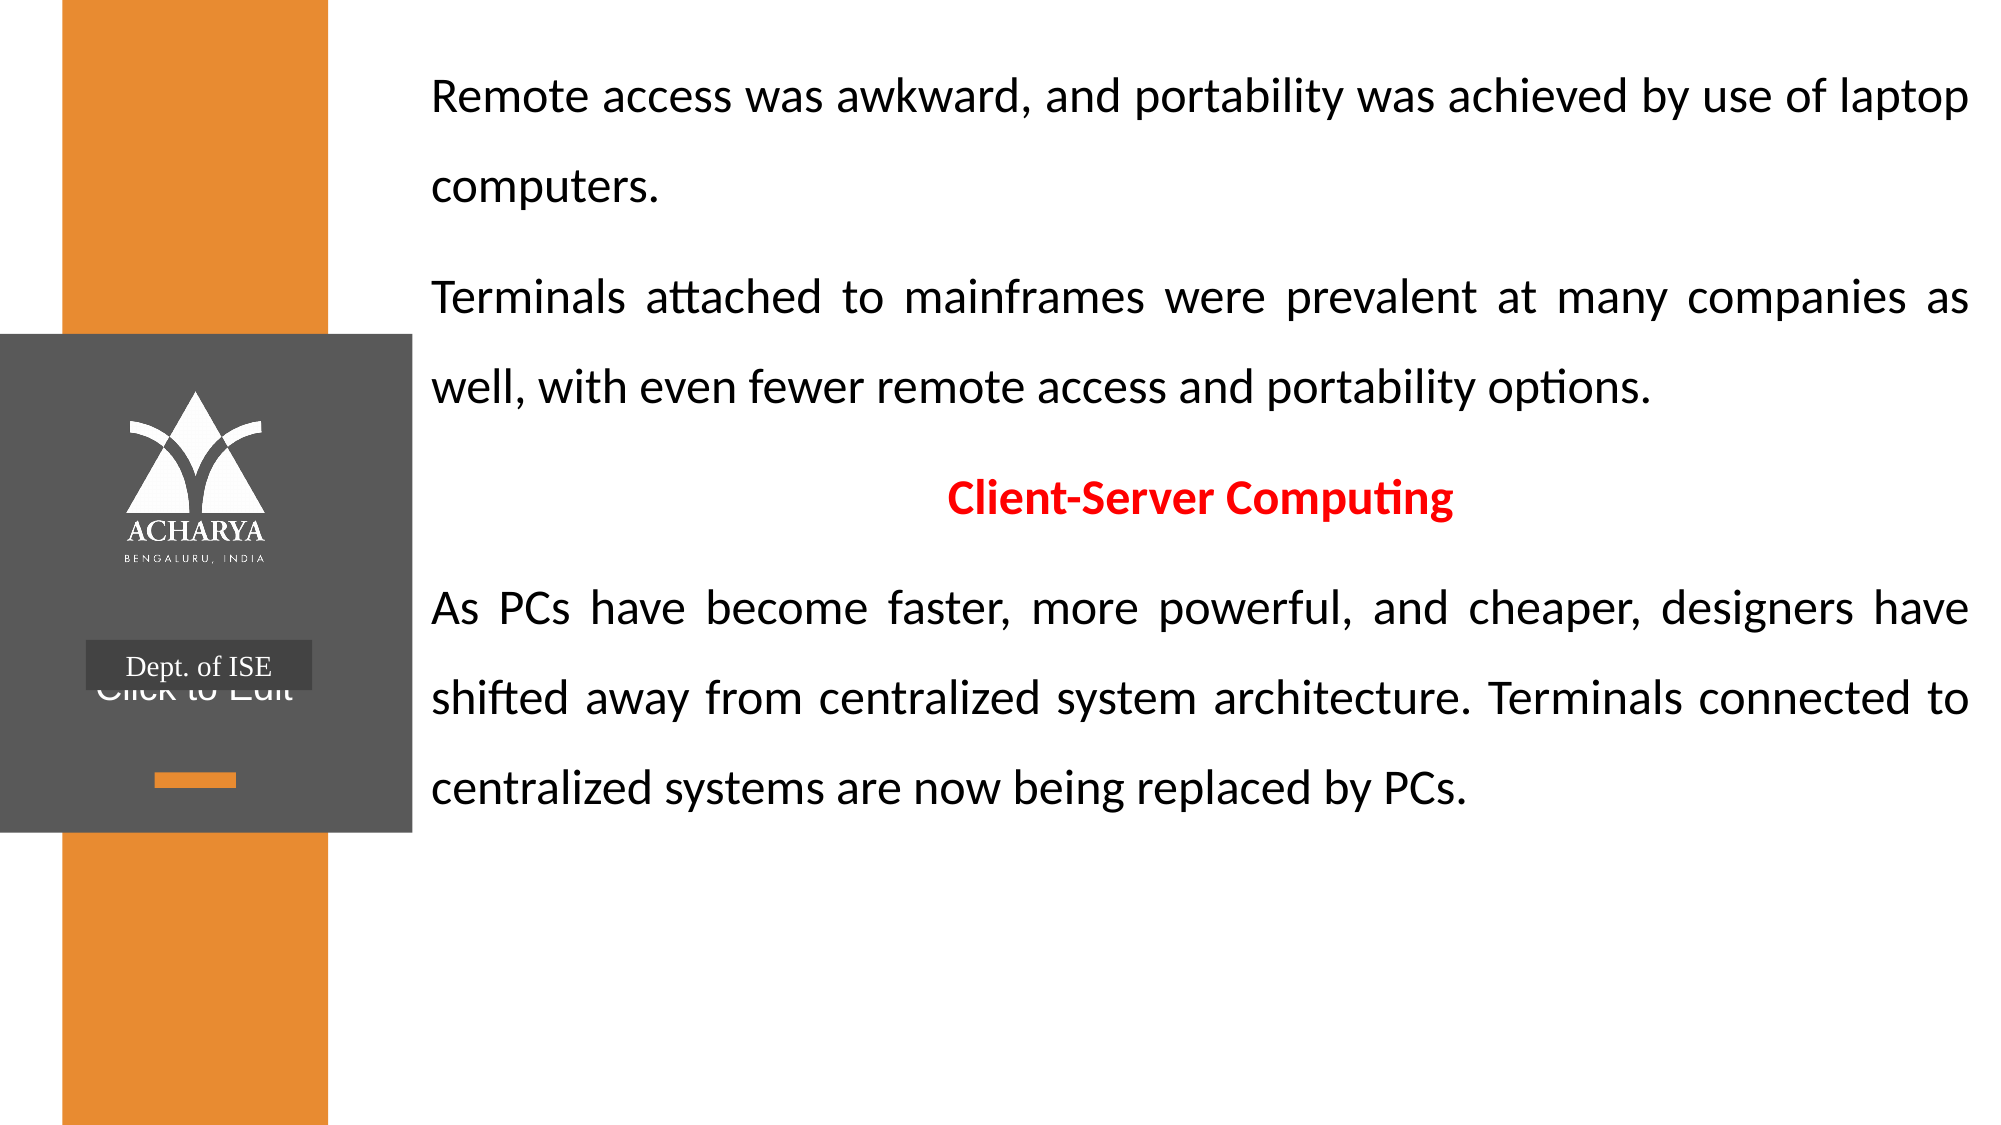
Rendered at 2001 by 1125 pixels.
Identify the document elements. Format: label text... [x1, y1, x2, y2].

text_box Dept. of ISE [85, 639, 313, 691]
picture [125, 391, 265, 564]
list Remote access was awkward, and portability was achieved by use of laptop computers. Terminals attached to mainframes were prevalent at many companies as well, with even fewer remote access and portability options. Client-Server Computing As PCs have become faster, more powerful, and cheaper, designers have shifted away from centralized system architecture. Terminals connected to centralized systems are now being replaced by PCs. [416, 24, 1986, 1111]
